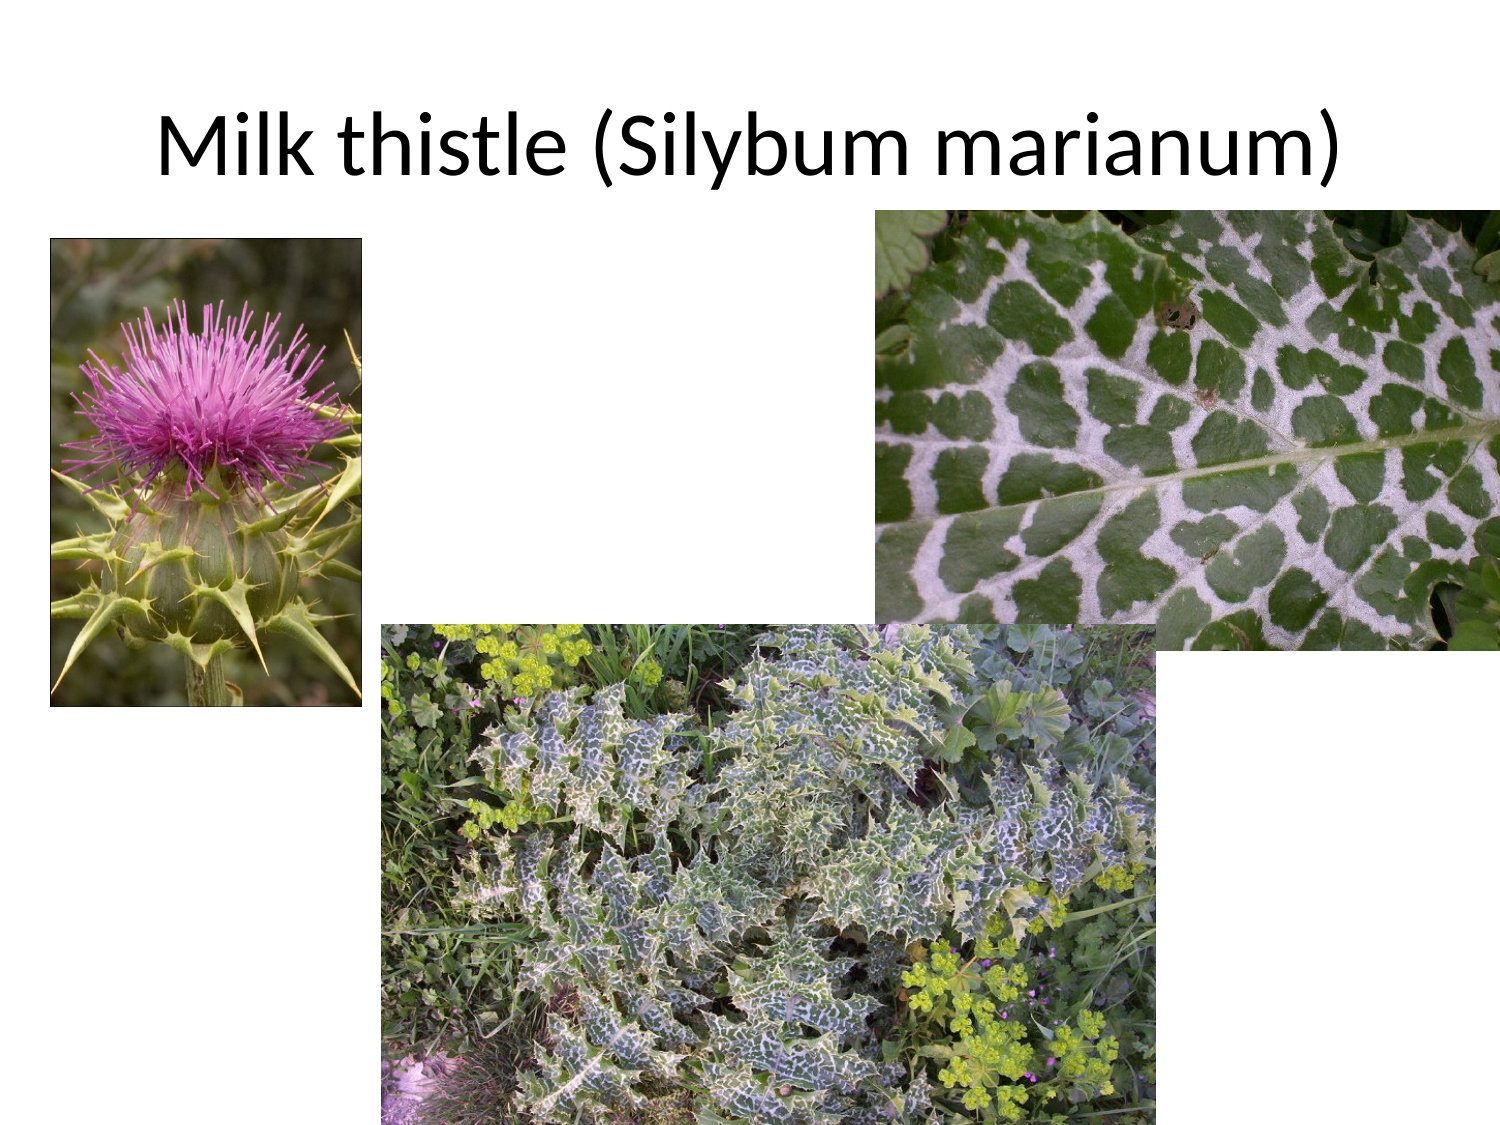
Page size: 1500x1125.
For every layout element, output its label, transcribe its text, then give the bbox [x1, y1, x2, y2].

picture [380, 210, 1500, 1125]
picture [49, 238, 363, 707]
title Milk thistle (Silybum marianum) [75, 45, 1425, 233]
